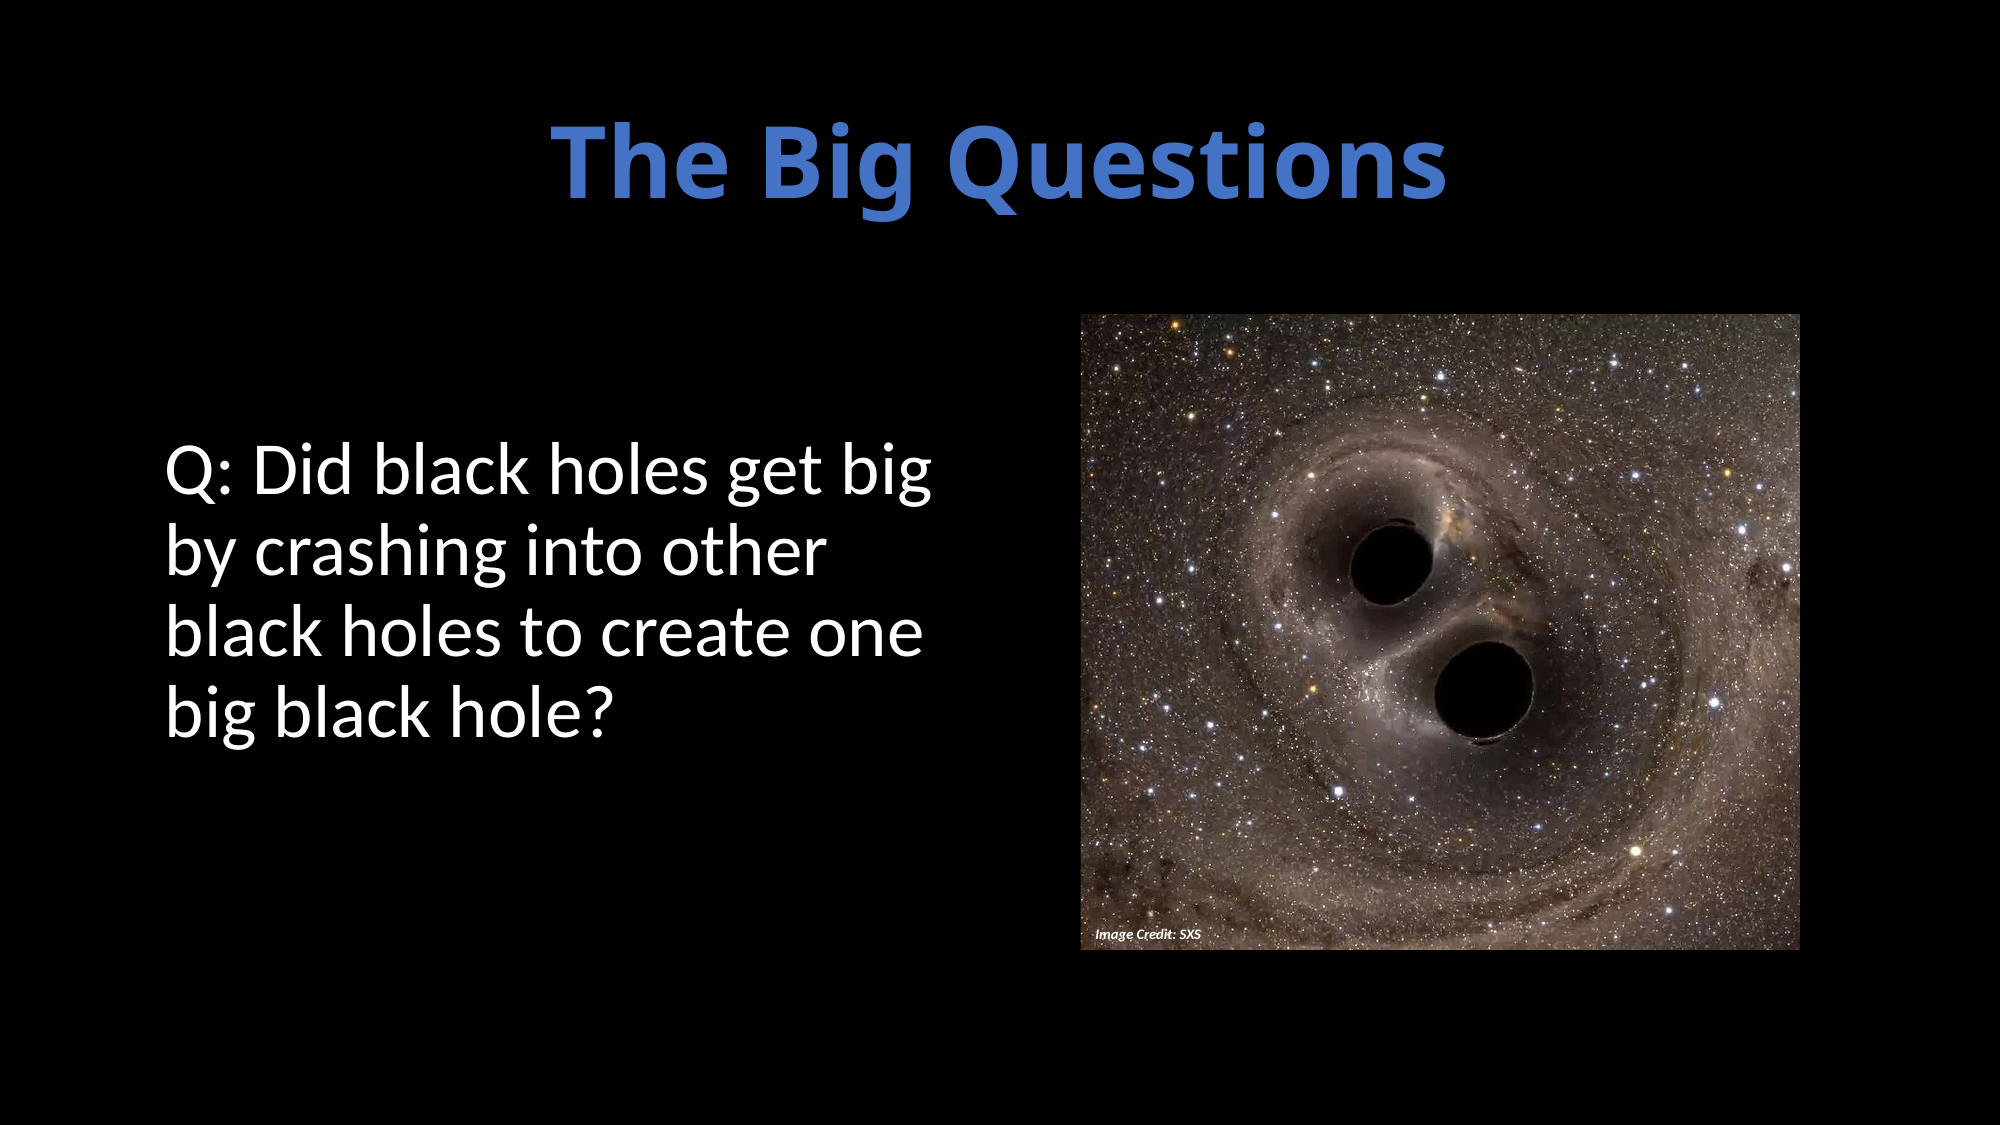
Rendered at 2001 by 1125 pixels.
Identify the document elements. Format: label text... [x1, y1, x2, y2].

picture [1080, 314, 1800, 951]
text_box Q: Did black holes get big by crashing into other black holes to create one big black hole? [150, 422, 1000, 1125]
text_box The Big Questions [137, 105, 1863, 323]
